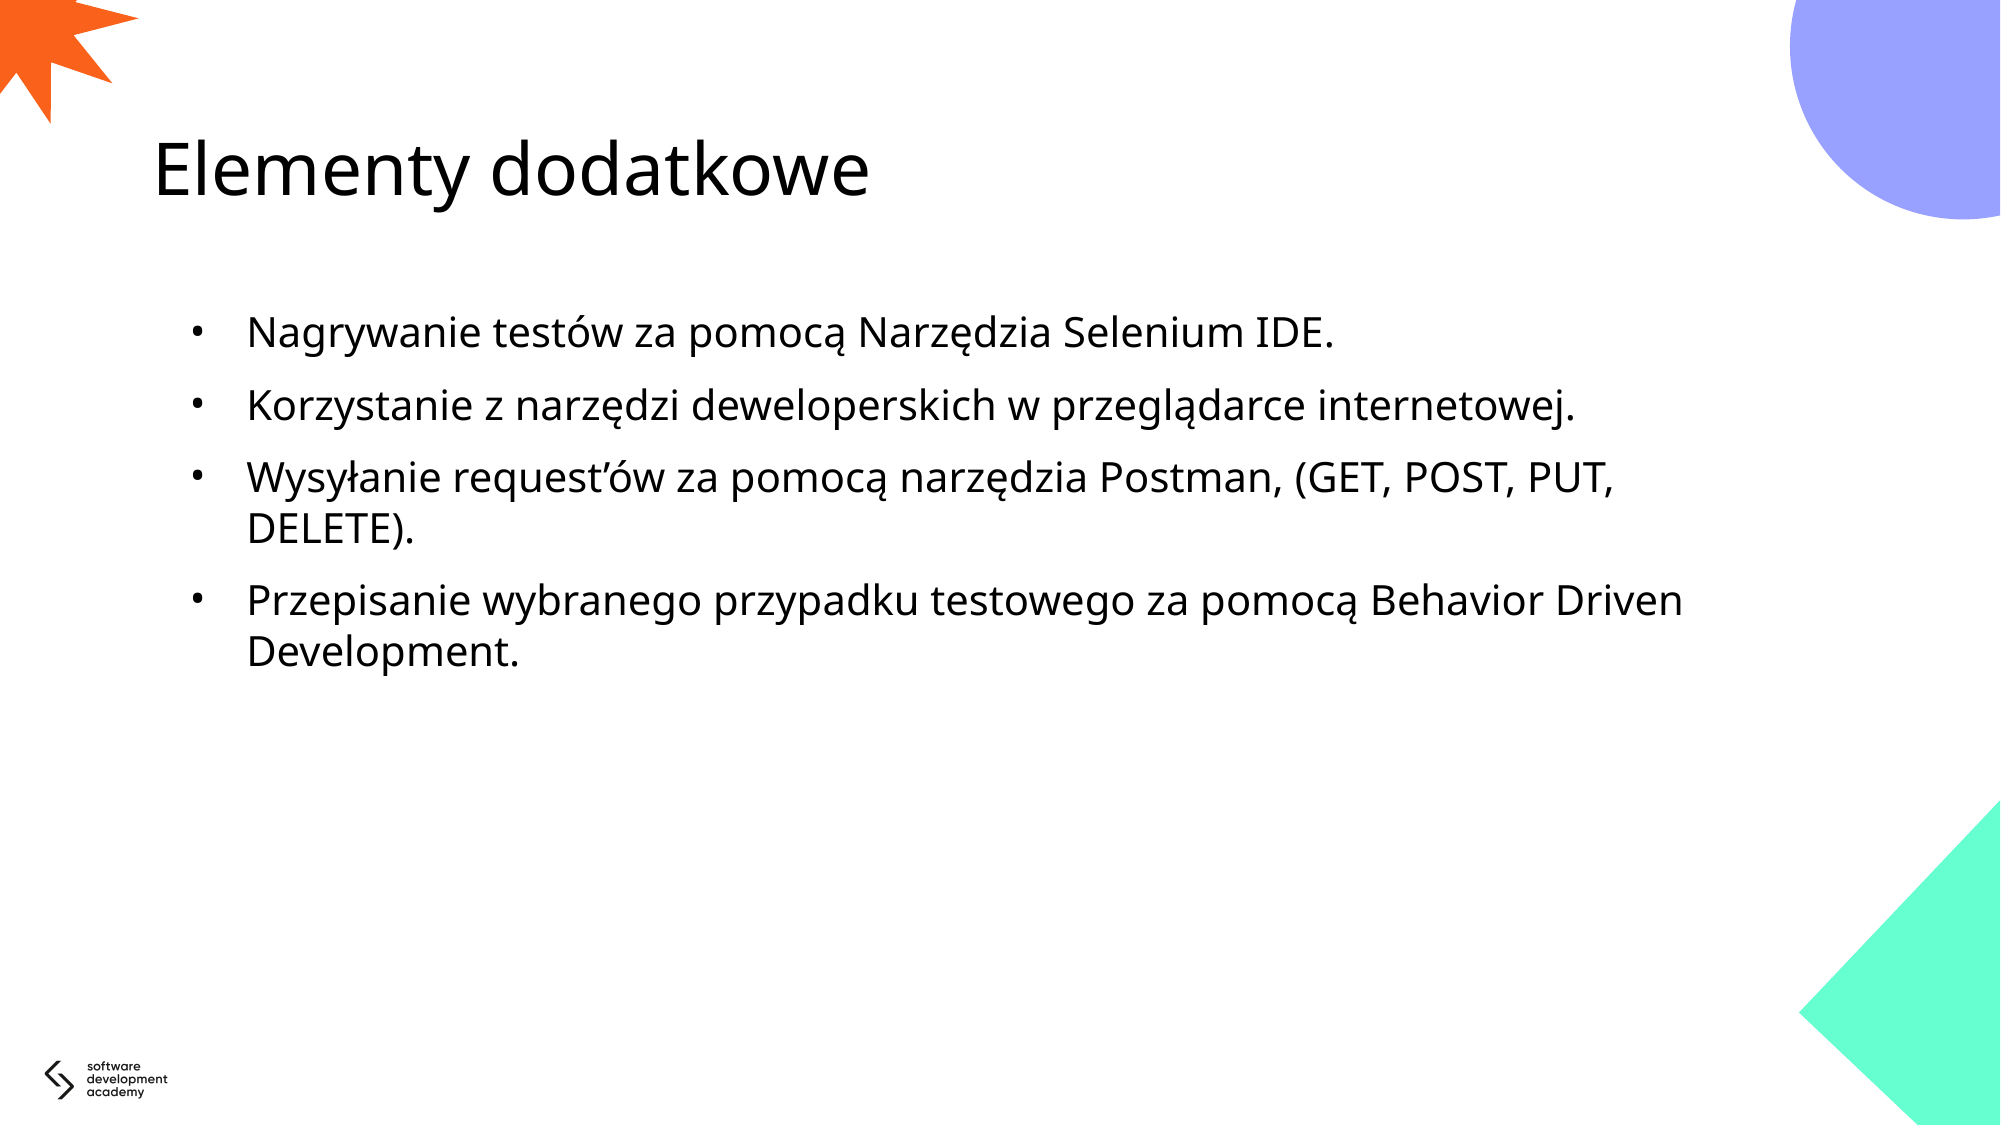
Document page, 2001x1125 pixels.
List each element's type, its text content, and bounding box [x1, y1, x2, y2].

picture [19, 1035, 193, 1125]
title Elementy dodatkowe [137, 59, 1771, 278]
list Nagrywanie testów za pomocą Narzędzia Selenium IDE. Korzystanie z narzędzi deweloperskich w przeglądarce internetowej. Wysyłanie request’ów za pomocą narzędzia Postman, (GET, POST, PUT, DELETE). Przepisanie wybranego przypadku testowego za pomocą Behavior Driven Development. [137, 299, 1771, 1014]
